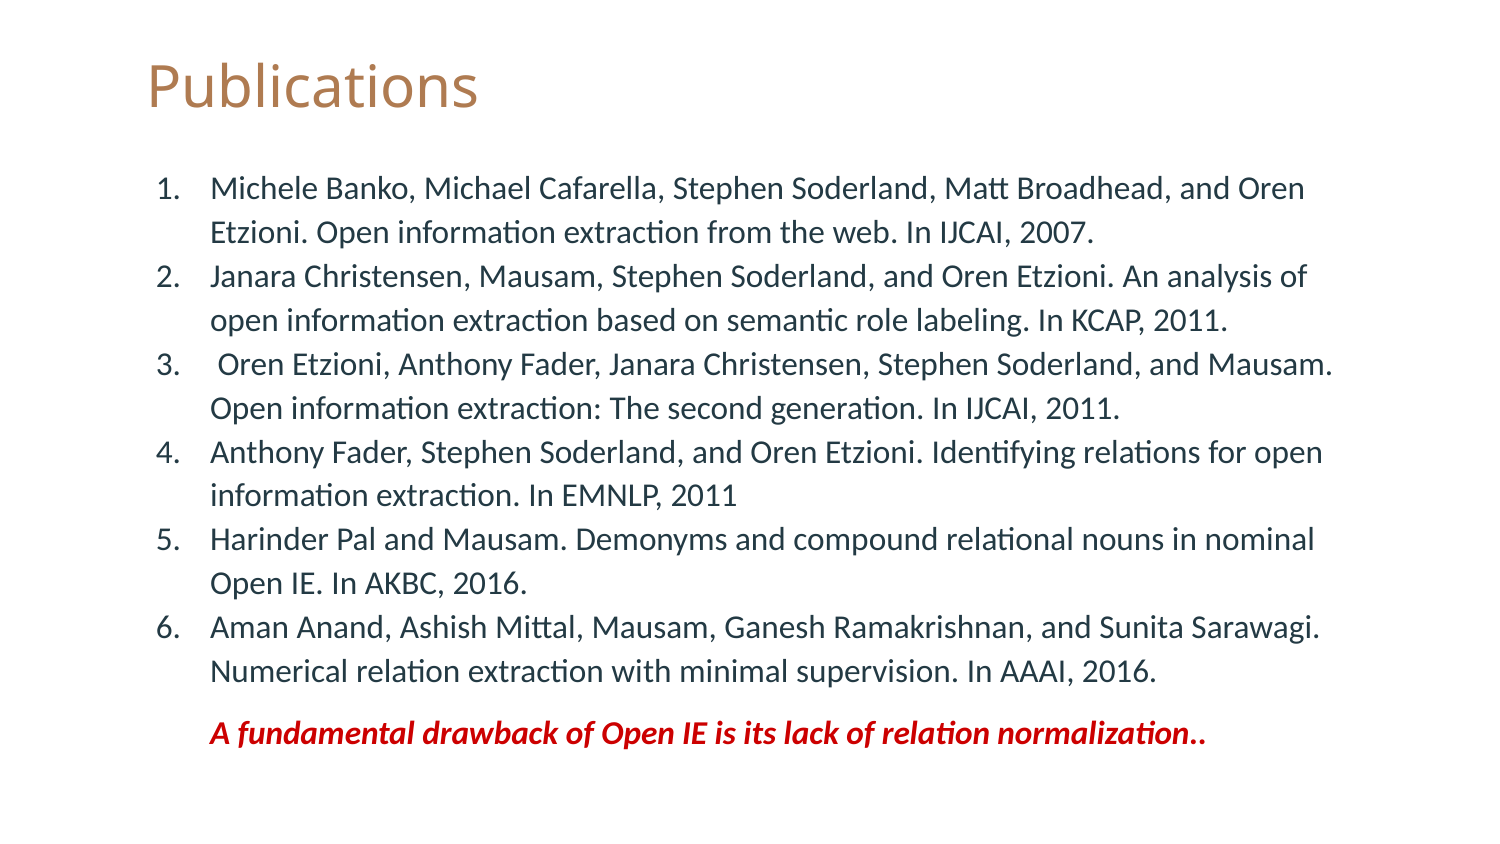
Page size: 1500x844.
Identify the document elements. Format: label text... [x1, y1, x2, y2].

list Michele Banko, Michael Cafarella, Stephen Soderland, Matt Broadhead, and Oren Etzioni. Open information extraction from the web. In IJCAI, 2007. Janara Christensen, Mausam, Stephen Soderland, and Oren Etzioni. An analysis of open information extraction based on semantic role labeling. In KCAP, 2011. Oren Etzioni, Anthony Fader, Janara Christensen, Stephen Soderland, and Mausam. Open information extraction: The second generation. In IJCAI, 2011. Anthony Fader, Stephen Soderland, and Oren Etzioni. Identifying relations for open information extraction. In EMNLP, 2011 Harinder Pal and Mausam. Demonyms and compound relational nouns in nominal Open IE. In AKBC, 2016. Aman Anand, Ashish Mittal, Mausam, Ganesh Ramakrishnan, and Sunita Sarawagi. Numerical relation extraction with minimal supervision. In AAAI, 2016. A fundamental drawback of Open IE is its lack of relation normalization.. [135, 156, 1373, 789]
title Publications [135, 35, 1373, 127]
